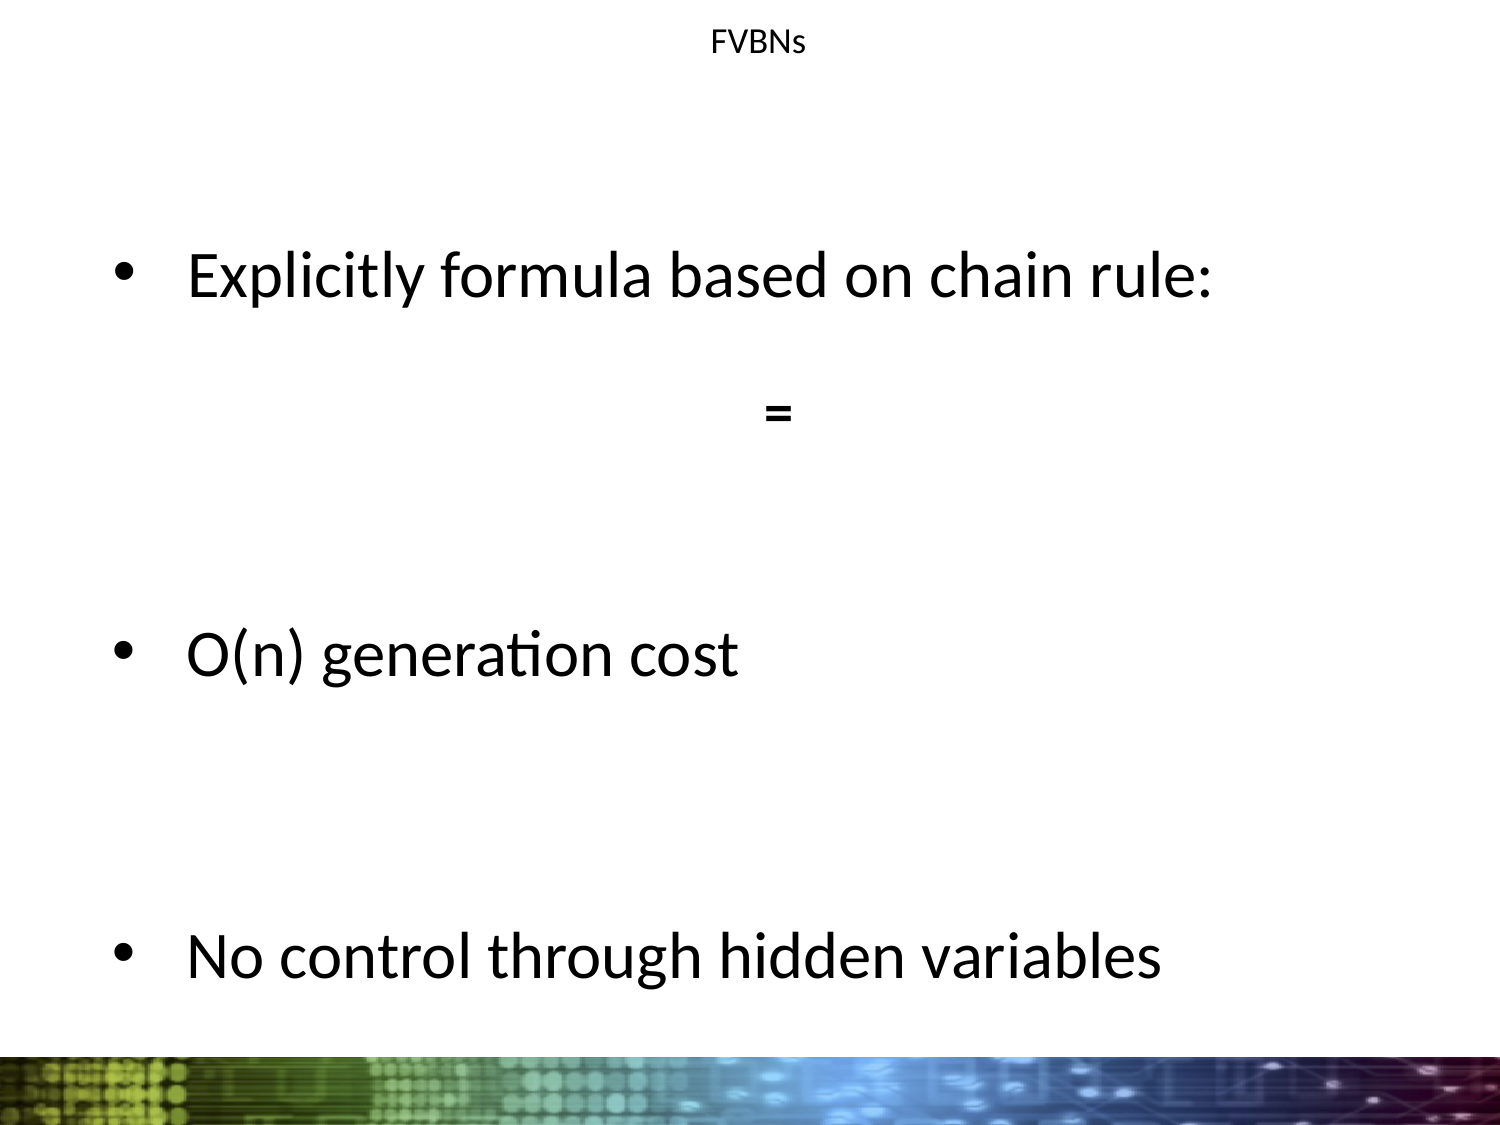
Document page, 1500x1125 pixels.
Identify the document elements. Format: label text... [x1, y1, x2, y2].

text_box O(n) generation cost No control through hidden variables [97, 602, 1179, 1104]
title FVBNs [75, 9, 1443, 70]
picture [0, 1057, 1500, 1125]
text_box Explicitly formula based on chain rule: [97, 223, 1231, 318]
